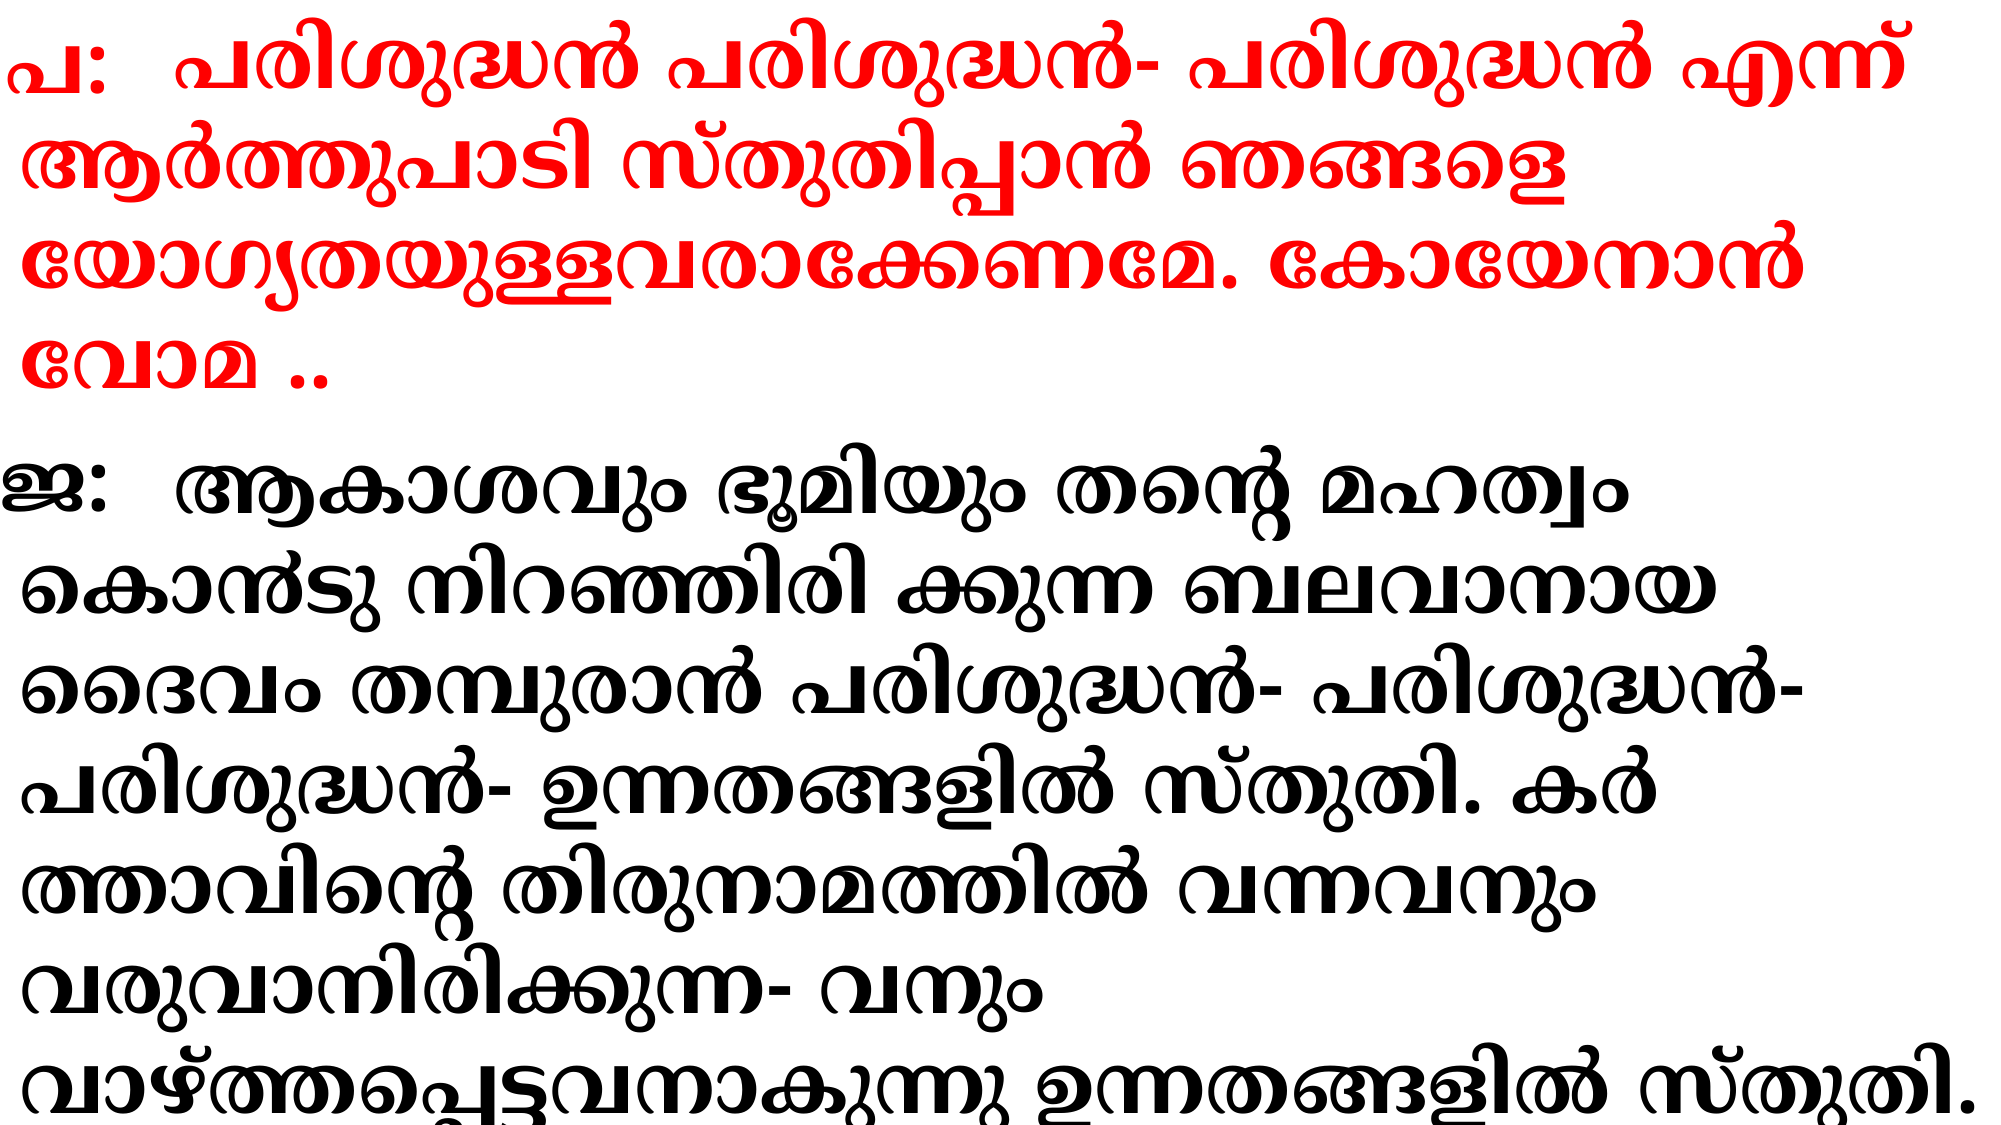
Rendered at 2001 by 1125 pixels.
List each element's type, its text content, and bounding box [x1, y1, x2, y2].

text_box പരിശുദ്ധന്‍ പരിശുദ്ധന്‍- പരിശുദ്ധന്‍ എന്ന് ആര്‍ത്തുപാടി സ്തുതിപ്പാന്‍ ഞങ്ങളെ യോഗ്യതയുള്ളവരാക്കേണമേ. കോയേനാന്‍ വോമ .. ആകാശവും ഭൂമിയും തന്‍റെ മഹത്വം കൊ൯ടു നിറഞ്ഞിരി ക്കുന്ന ബലവാനായ ദൈവം തമ്പുരാന്‍ പരിശുദ്ധന്‍- പരിശുദ്ധന്‍- പരിശുദ്ധന്‍- ഉന്നതങ്ങളില്‍ സ്തുതി. കര്‍ത്താവിന്‍റെ തിരുനാമത്തില്‍ വന്നവനും വരുവാനിരിക്കുന്ന- വനും വാഴ്ത്തപ്പെട്ടവനാകുന്നു ഉന്നതങ്ങളില്‍ സ്തുതി. [13, 0, 2000, 1125]
text_box പ: [0, 4, 126, 116]
text_box ജ: [0, 422, 13, 534]
